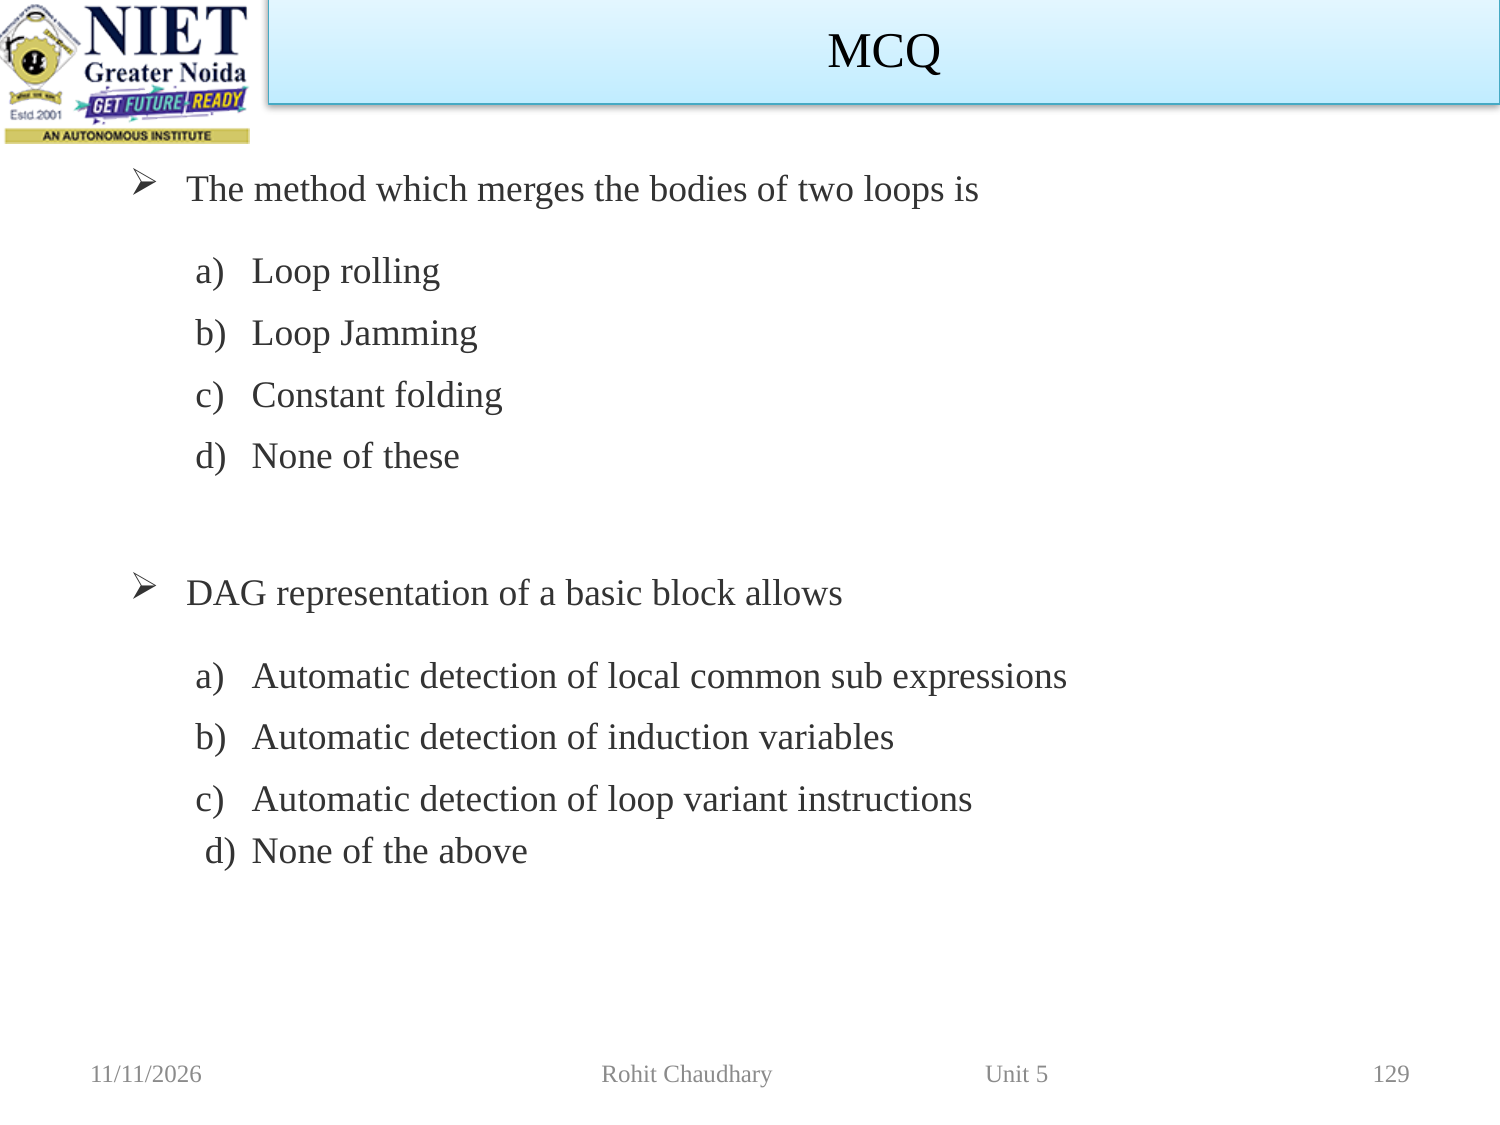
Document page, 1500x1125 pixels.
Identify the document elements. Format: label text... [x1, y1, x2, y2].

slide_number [75, 1042, 412, 1103]
picture [0, 4, 250, 144]
list The method which merges the bodies of two loops is Loop rolling Loop Jamming Constant folding None of these DAG representation of a basic block allows Automatic detection of local common sub expressions Automatic detection of induction variables Automatic detection of loop variant instructions None of the above [114, 134, 1465, 877]
text_box MCQ [268, 0, 1500, 105]
slide_number 129 [1238, 1042, 1425, 1103]
footer Rohit Chaudhary Unit 5 [412, 1042, 1238, 1103]
